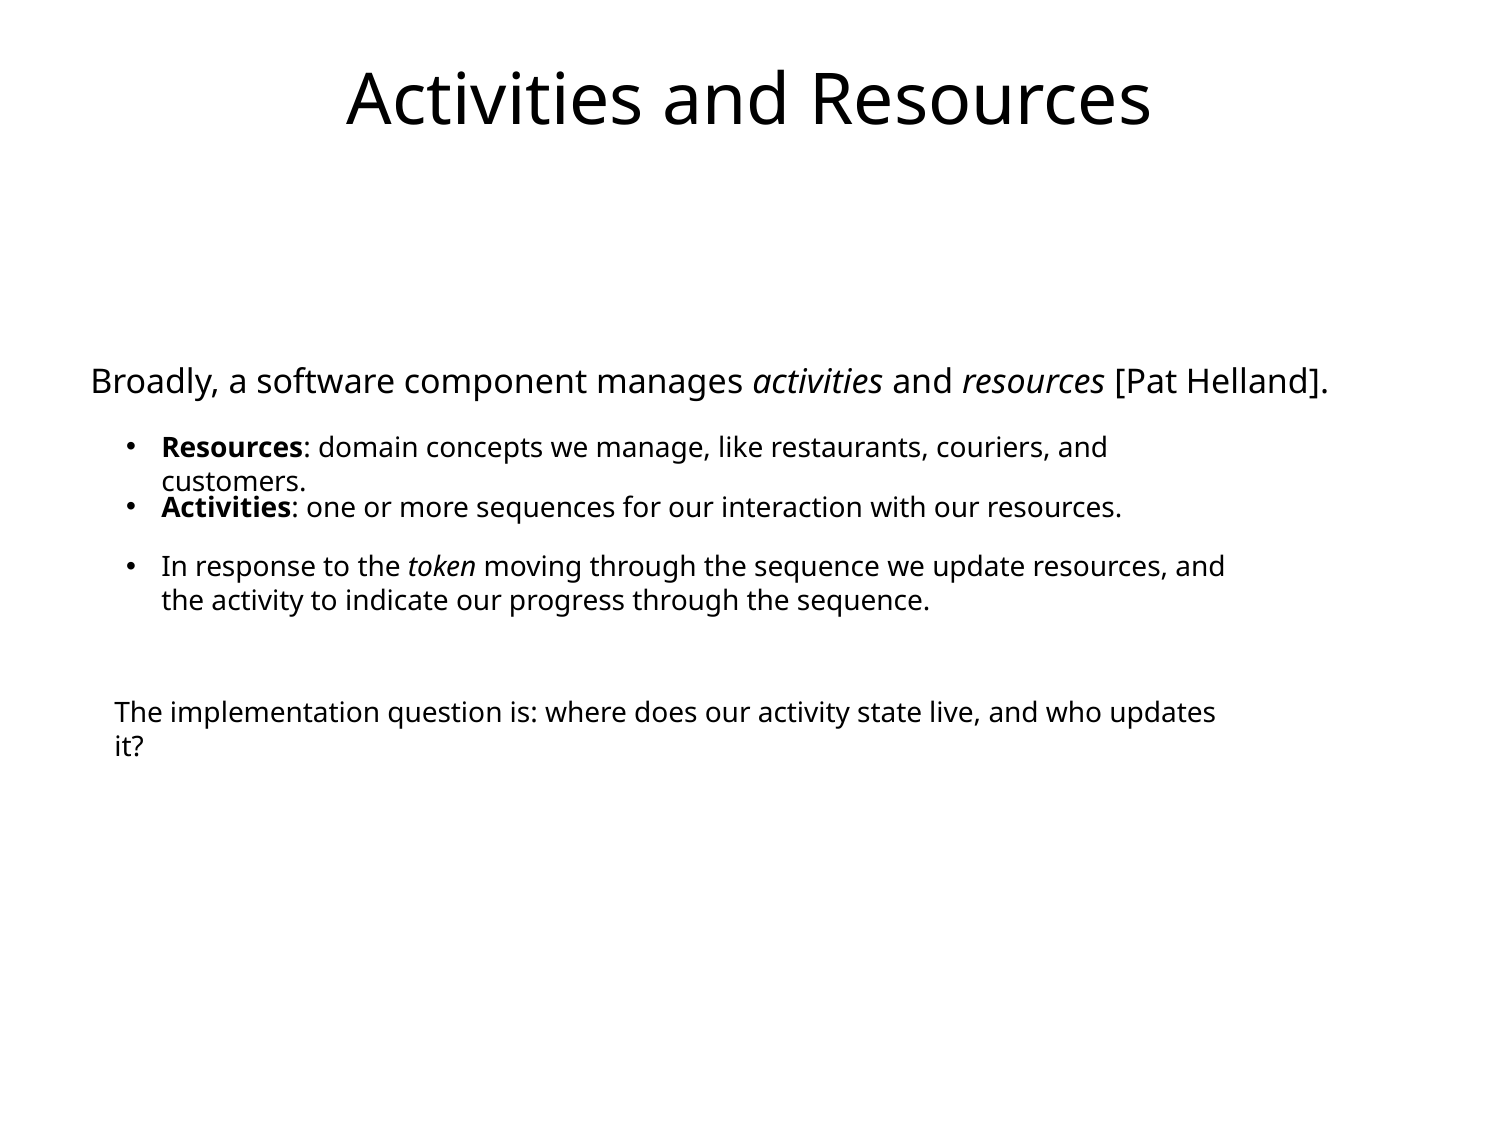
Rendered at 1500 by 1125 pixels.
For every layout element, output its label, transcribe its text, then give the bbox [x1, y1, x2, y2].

text_box In response to the token moving through the sequence we update resources, and the activity to indicate our progress through the sequence. [55, 541, 1274, 624]
text_box Activities: one or more sequences for our interaction with our resources. [55, 481, 1248, 530]
list Broadly, a software component manages activities and resources [Pat Helland]. [75, 351, 1387, 418]
title Activities and Resources [75, 45, 1425, 233]
text_box The implementation question is: where does our activity state live, and who updates it? [99, 687, 1248, 770]
text_box Resources: domain concepts we manage, like restaurants, couriers, and customers. [55, 421, 1274, 504]
